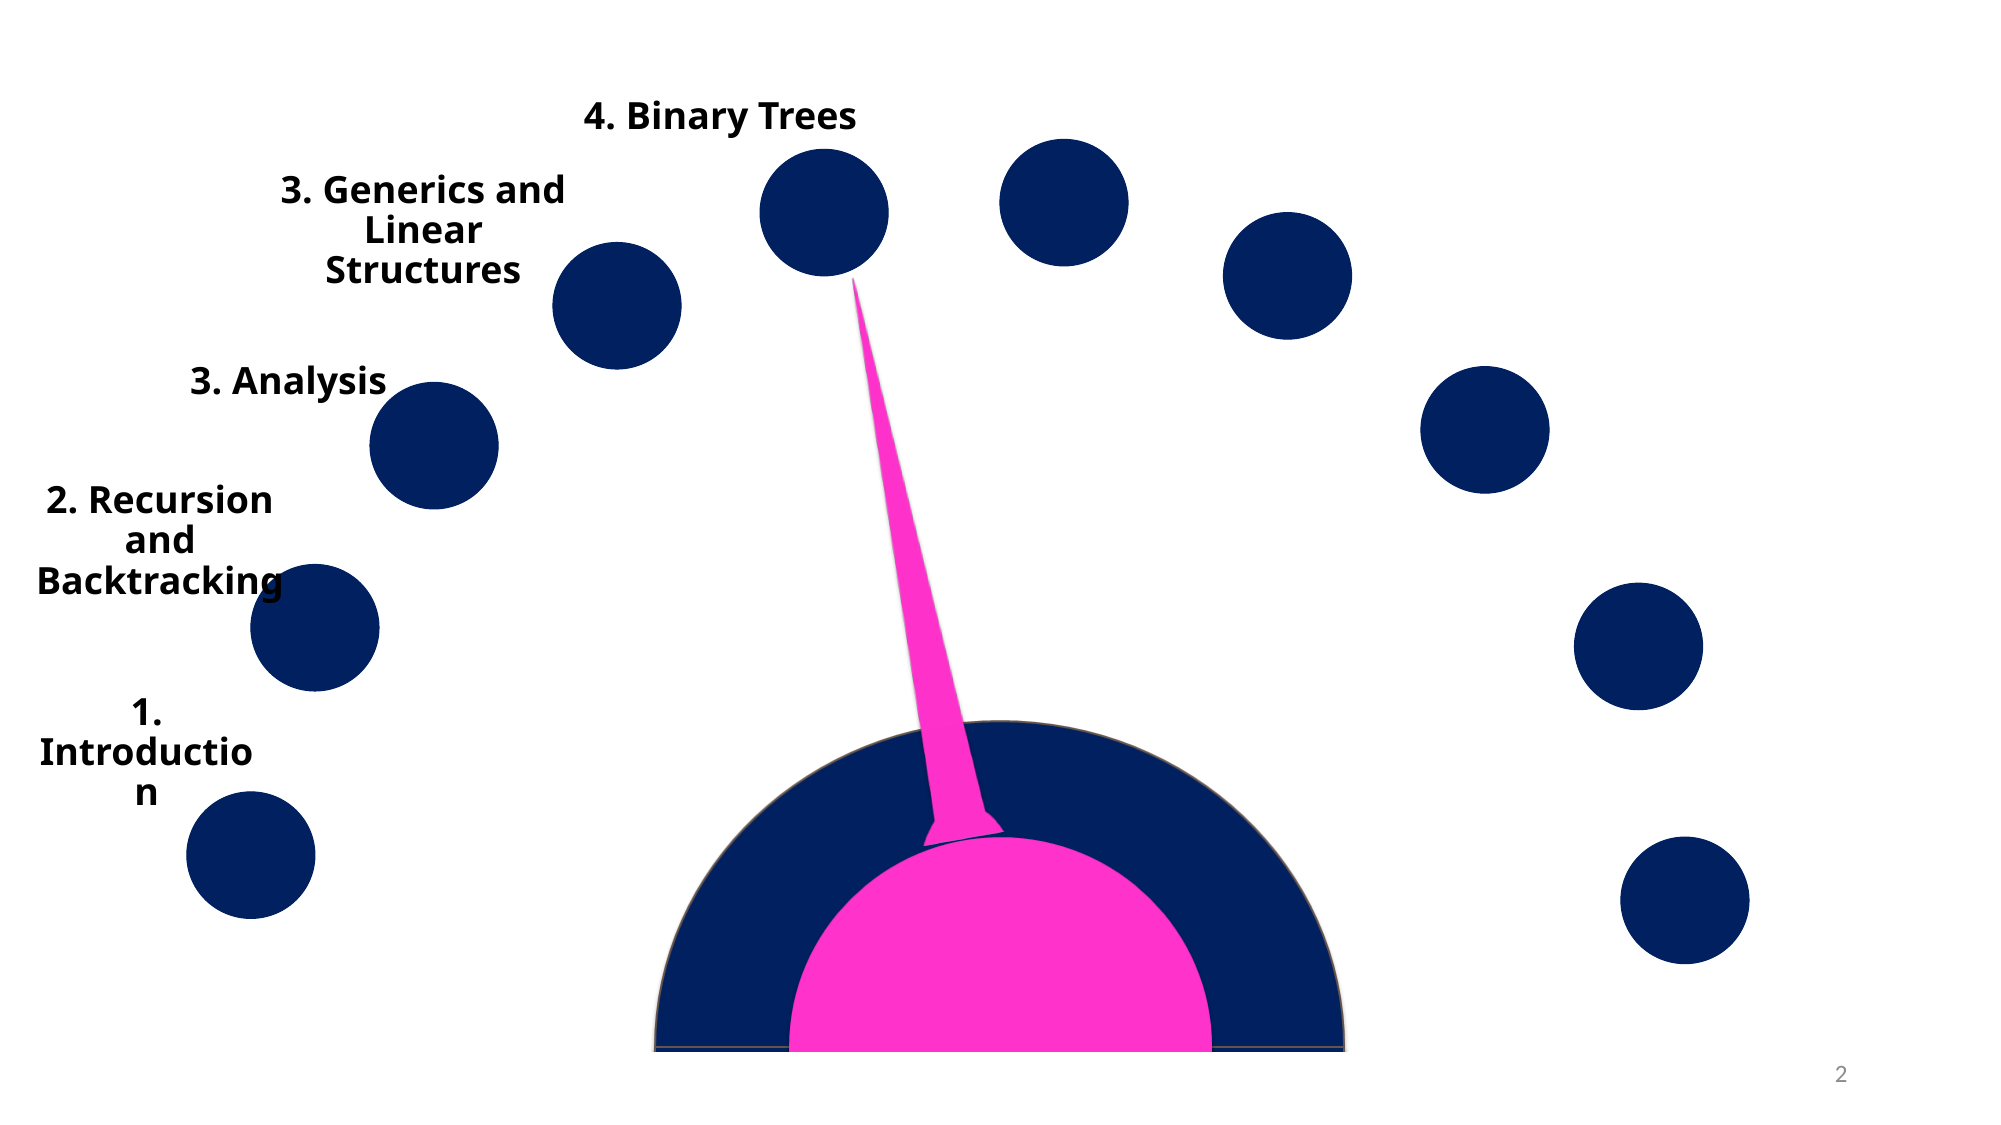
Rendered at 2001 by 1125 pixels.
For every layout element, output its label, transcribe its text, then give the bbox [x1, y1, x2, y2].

text_box [369, 381, 499, 510]
picture [647, 263, 1352, 1052]
text_box [1573, 582, 1704, 711]
text_box [999, 138, 1129, 267]
text_box [552, 241, 682, 370]
text_box 2. Recursion and Backtracking [17, 493, 304, 591]
text_box 3. Generics and Linear Structures [255, 182, 592, 280]
text_box [1620, 836, 1750, 965]
slide_number 2 [1412, 1042, 1863, 1103]
text_box [186, 791, 316, 919]
text_box [1420, 366, 1550, 494]
text_box 3. Analysis [145, 333, 432, 431]
text_box [250, 563, 380, 692]
title 1. Introduction [12, 714, 281, 792]
text_box [1222, 212, 1353, 340]
text_box 4. Binary Trees [552, 69, 889, 166]
text_box [759, 166, 889, 277]
